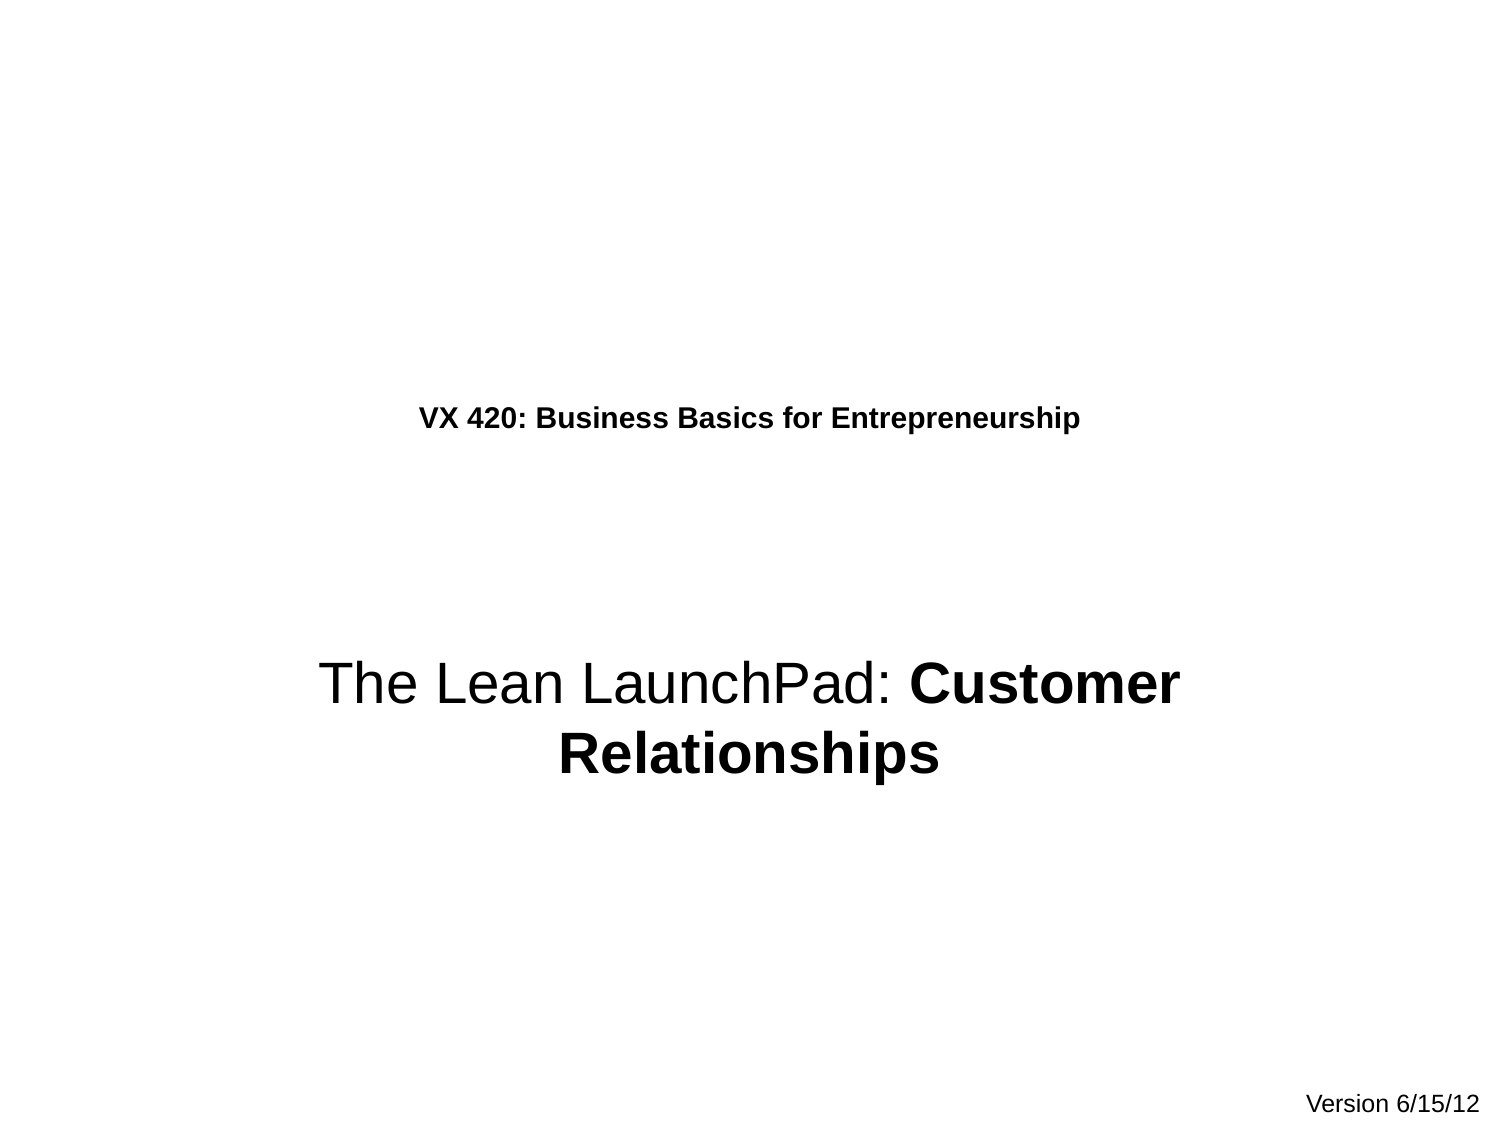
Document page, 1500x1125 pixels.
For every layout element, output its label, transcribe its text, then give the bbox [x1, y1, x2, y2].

subtitle The Lean LaunchPad: Customer Relationships [224, 637, 1276, 926]
text_box Version 6/15/12 [1291, 1080, 1496, 1125]
title VX 420: Business Basics for Entrepreneurship [112, 273, 1388, 516]
